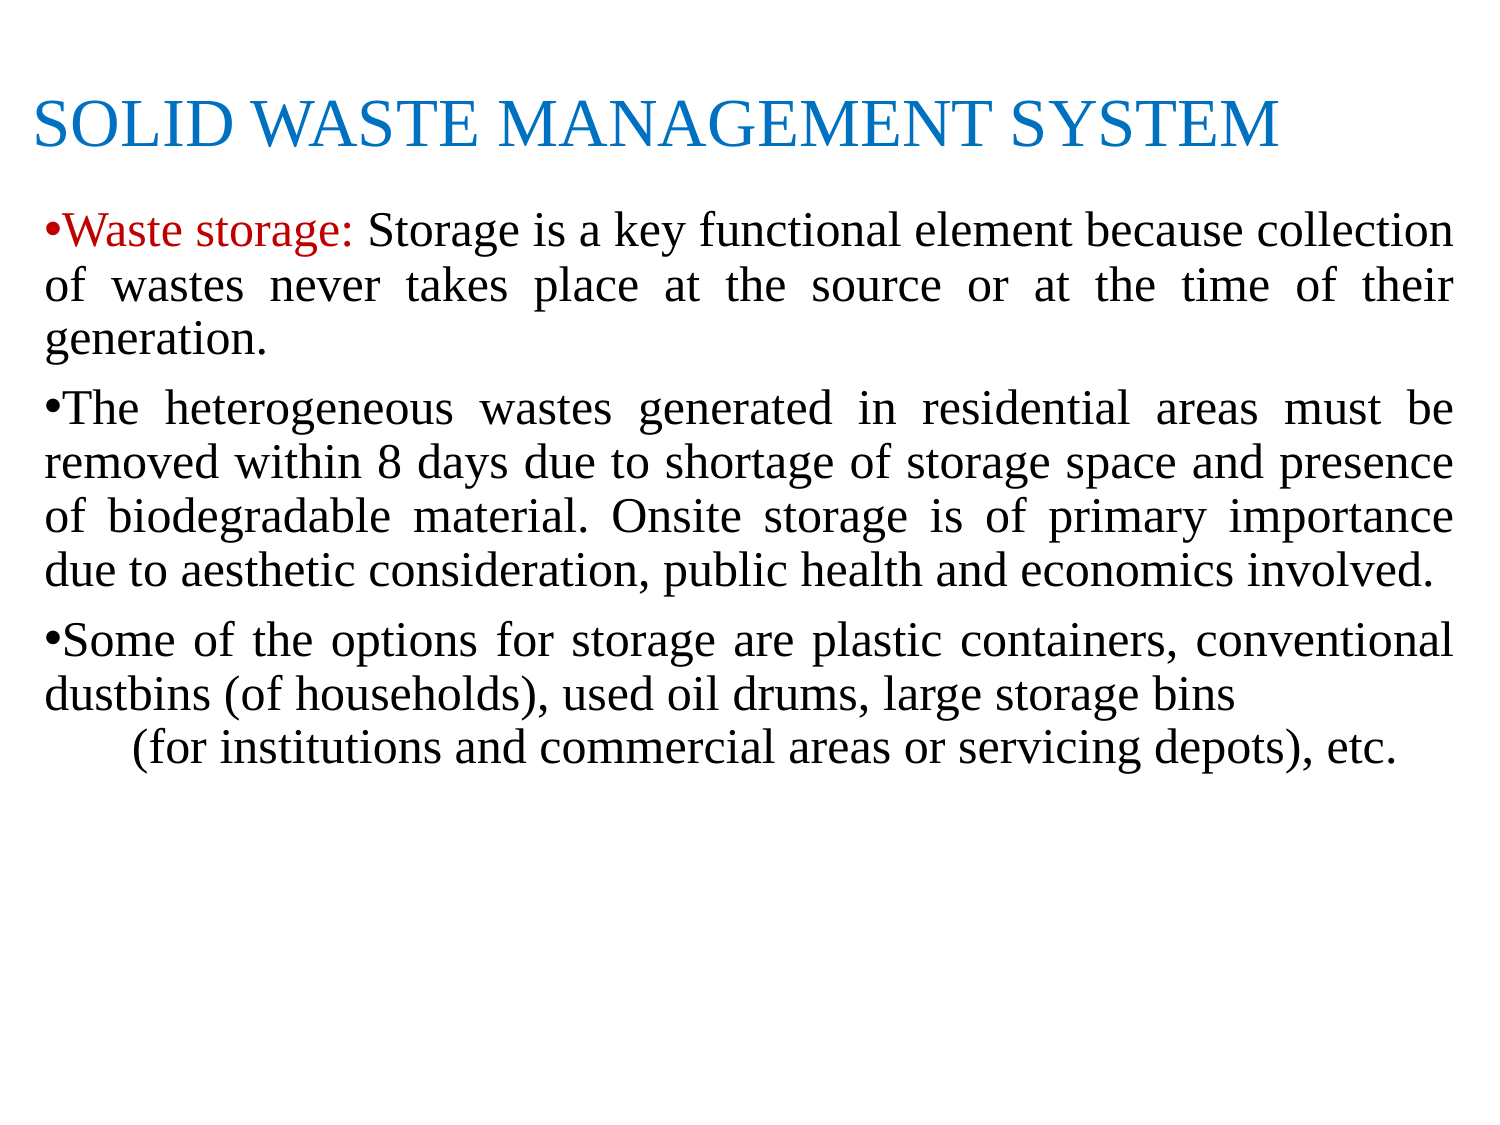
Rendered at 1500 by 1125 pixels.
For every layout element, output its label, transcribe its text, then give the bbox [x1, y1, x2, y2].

title SOLID WASTE MANAGEMENT SYSTEM [17, 30, 1483, 219]
list Waste storage: Storage is a key functional element because collection of wastes never takes place at the source or at the time of their generation. The heterogeneous wastes generated in residential areas must be removed within 8 days due to shortage of storage space and presence of biodegradable material. Onsite storage is of primary importance due to aesthetic consideration, public health and economics involved. Some of the options for storage are plastic containers, conventional dustbins (of households), used oil drums, large storage bins (for institutions and commercial areas or servicing depots), etc. [29, 196, 1471, 986]
